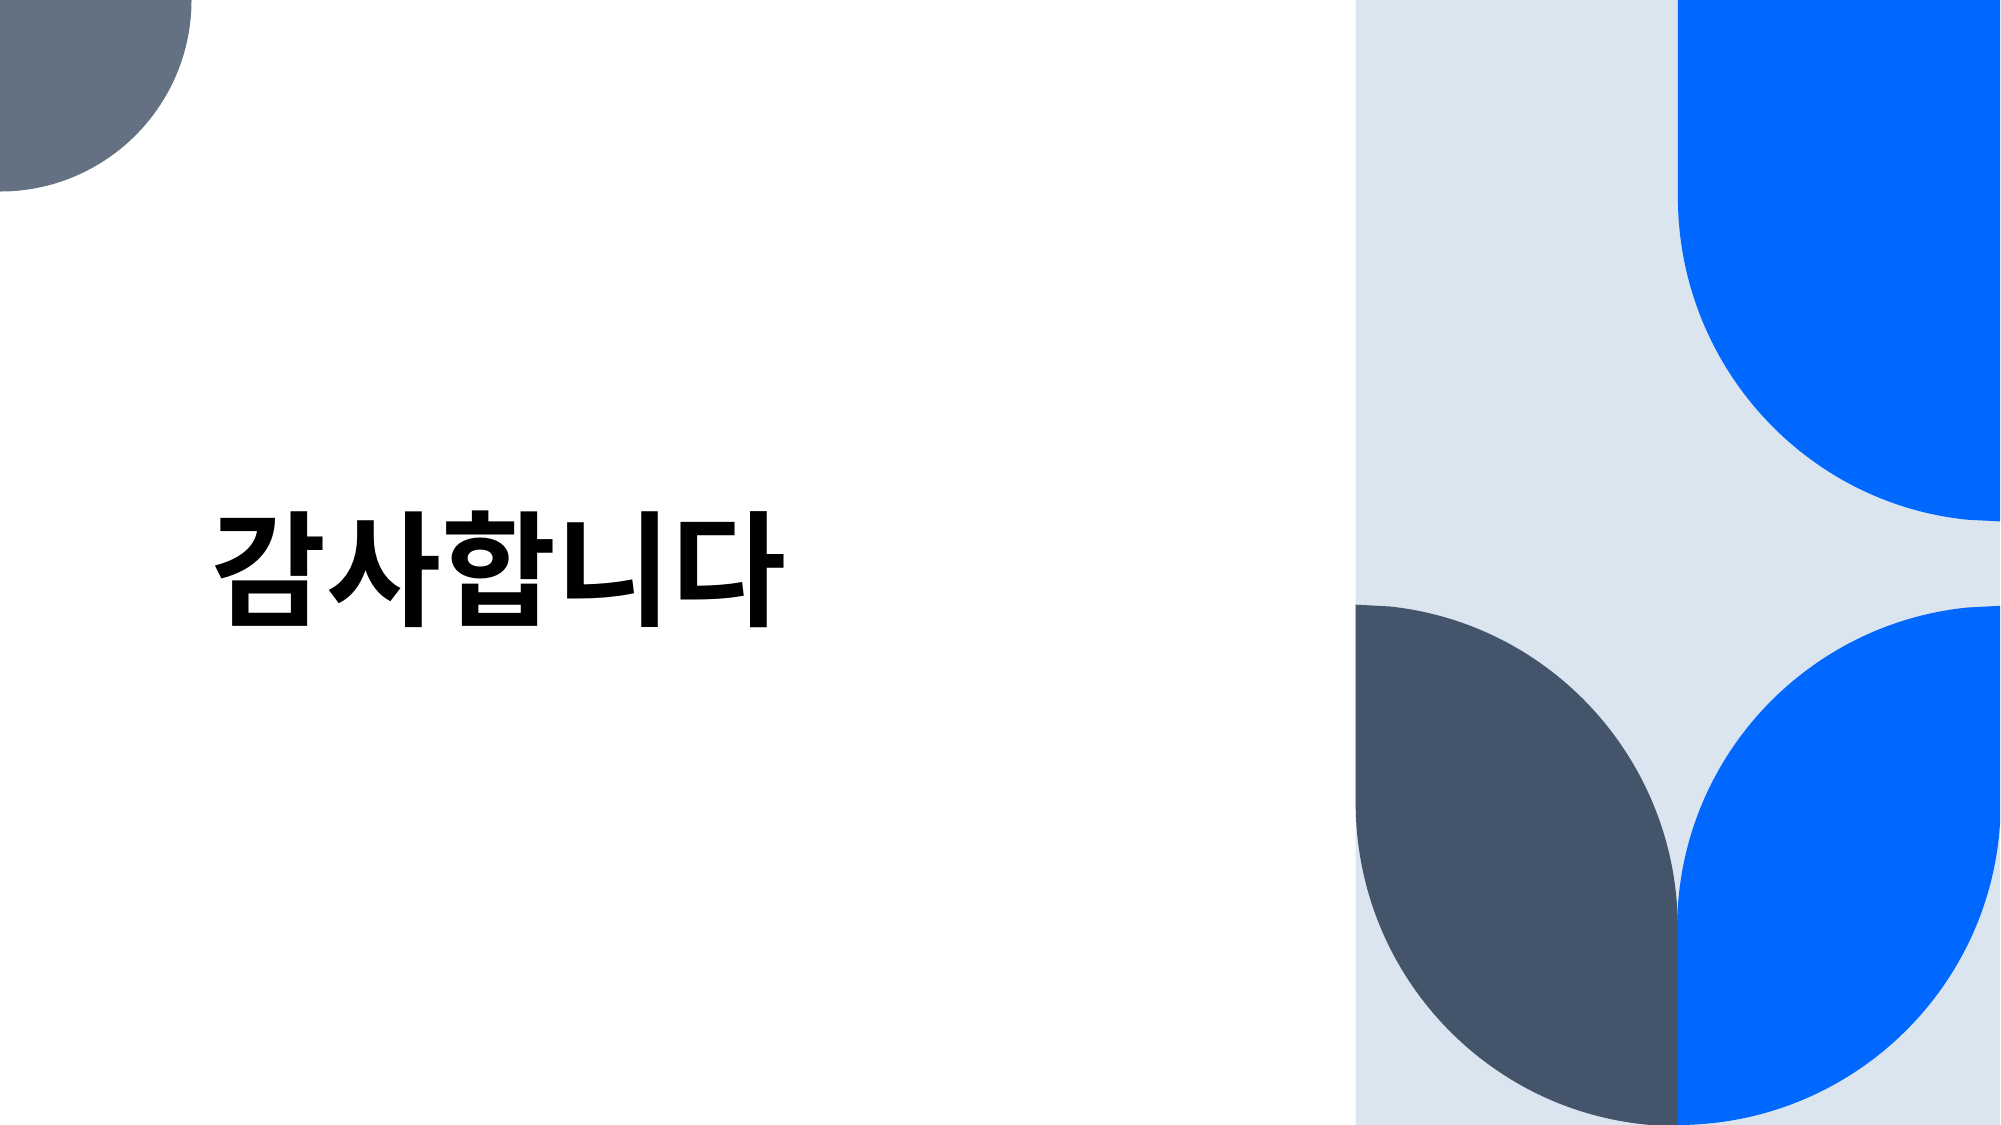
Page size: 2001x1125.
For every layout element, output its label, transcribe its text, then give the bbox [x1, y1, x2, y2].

title 감사합니다 [196, 259, 1217, 651]
